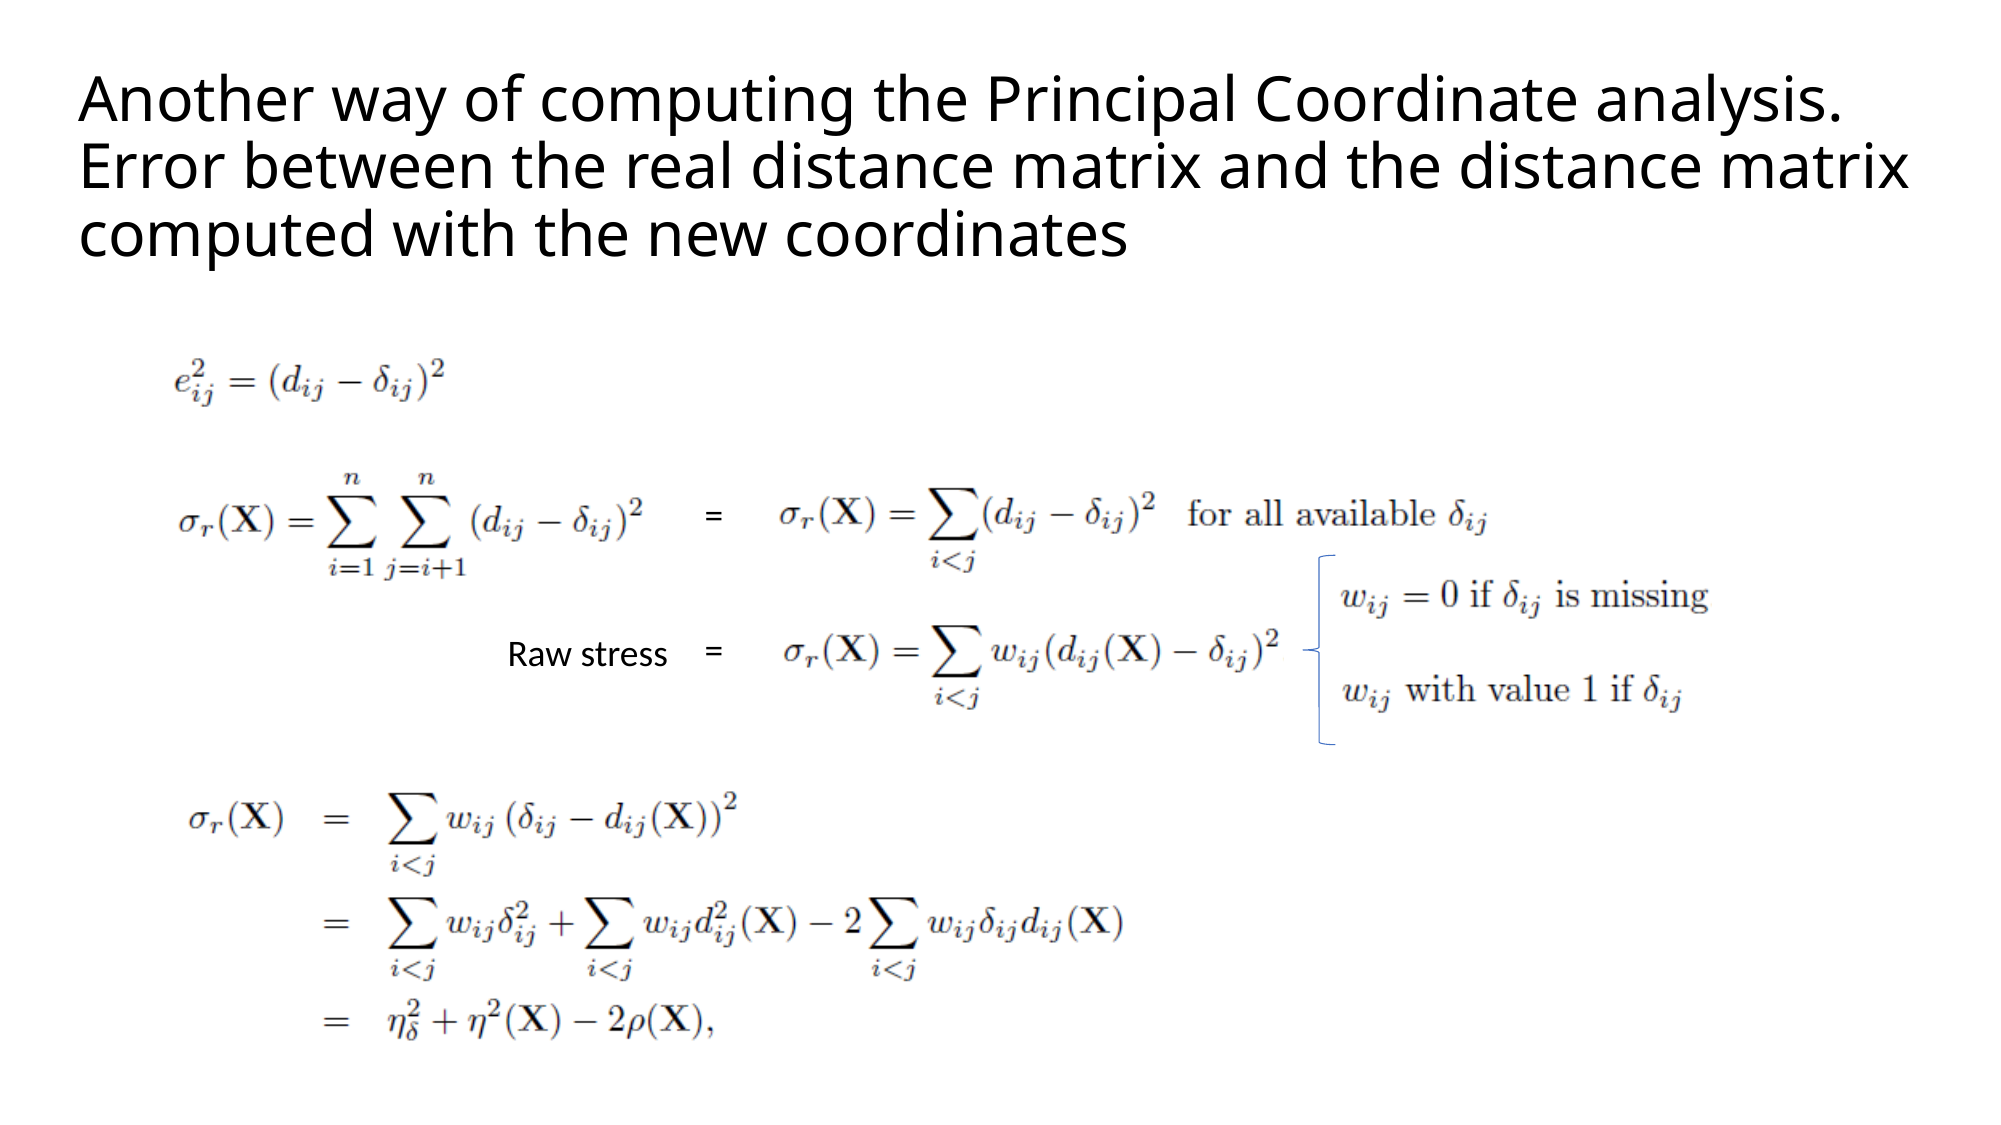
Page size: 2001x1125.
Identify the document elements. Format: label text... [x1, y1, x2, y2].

text_box = [689, 619, 739, 679]
text_box Raw stress [492, 621, 684, 682]
picture [1341, 670, 1687, 717]
picture [767, 464, 1157, 585]
picture [160, 766, 1130, 1051]
picture [767, 603, 1284, 717]
title Another way of computing the Principal Coordinate analysis. Error between the real distance matrix and the distance matrix computed with the new coordinates [63, 59, 1966, 278]
text_box [1302, 556, 1336, 746]
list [160, 352, 448, 416]
picture [1184, 472, 1491, 556]
picture [1335, 572, 1712, 620]
picture [160, 462, 645, 587]
text_box = [689, 483, 739, 544]
